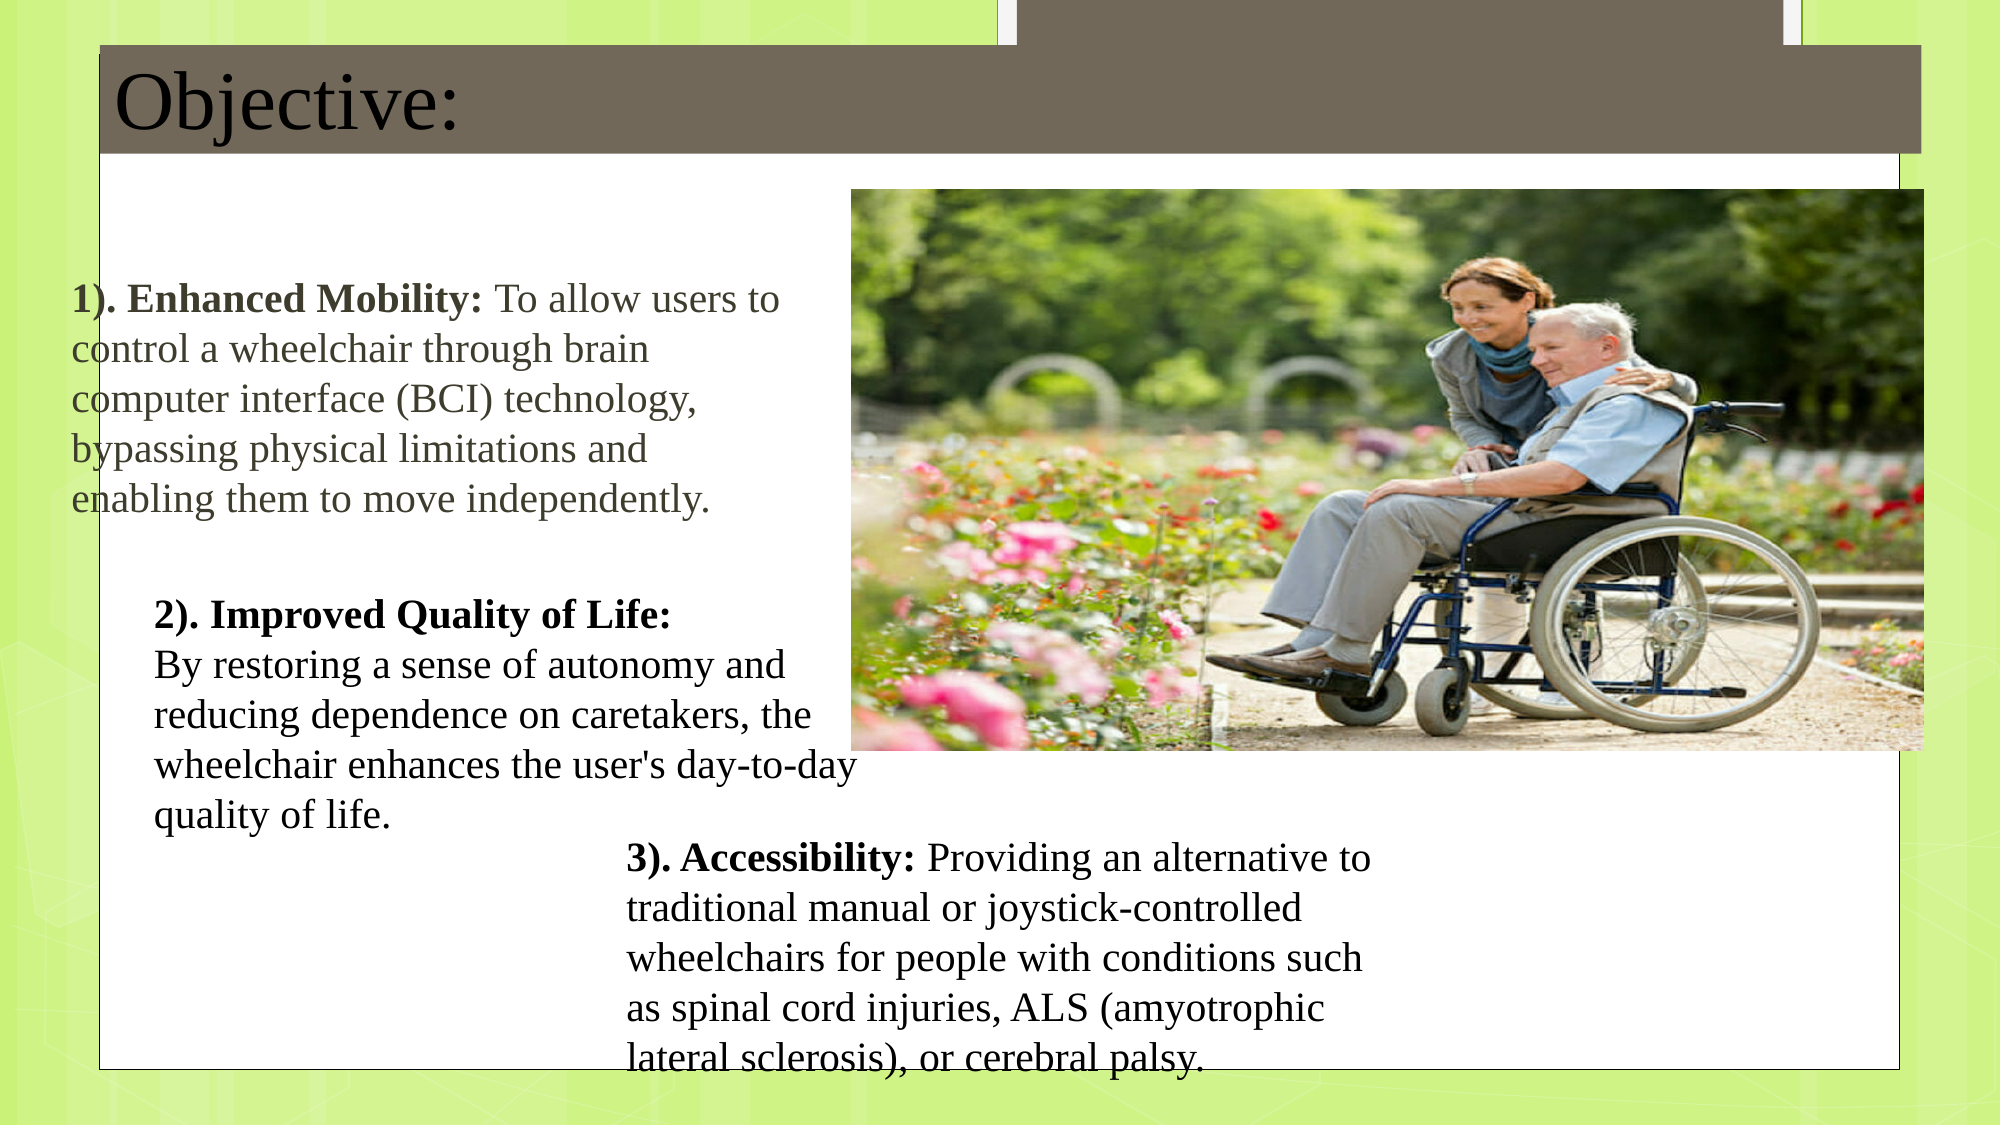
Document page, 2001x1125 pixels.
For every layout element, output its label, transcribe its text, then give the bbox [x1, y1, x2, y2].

text_box 2). Improved Quality of Life: By restoring a sense of autonomy and reducing dependence on caretakers, the wheelchair enhances the user's day-to-day quality of life. [139, 529, 890, 880]
text_box 3). Accessibility: Providing an alternative to traditional manual or joystick-controlled wheelchairs for people with conditions such as spinal cord injuries, ALS (amyotrophic lateral sclerosis), or cerebral palsy. [551, 822, 1417, 1122]
list 1). Enhanced Mobility: To allow users to control a wheelchair through brain computer interface (BCI) technology, bypassing physical limitations and enabling them to move independently. [0, 204, 802, 555]
picture [851, 188, 1924, 751]
title Objective: [99, 45, 1922, 154]
